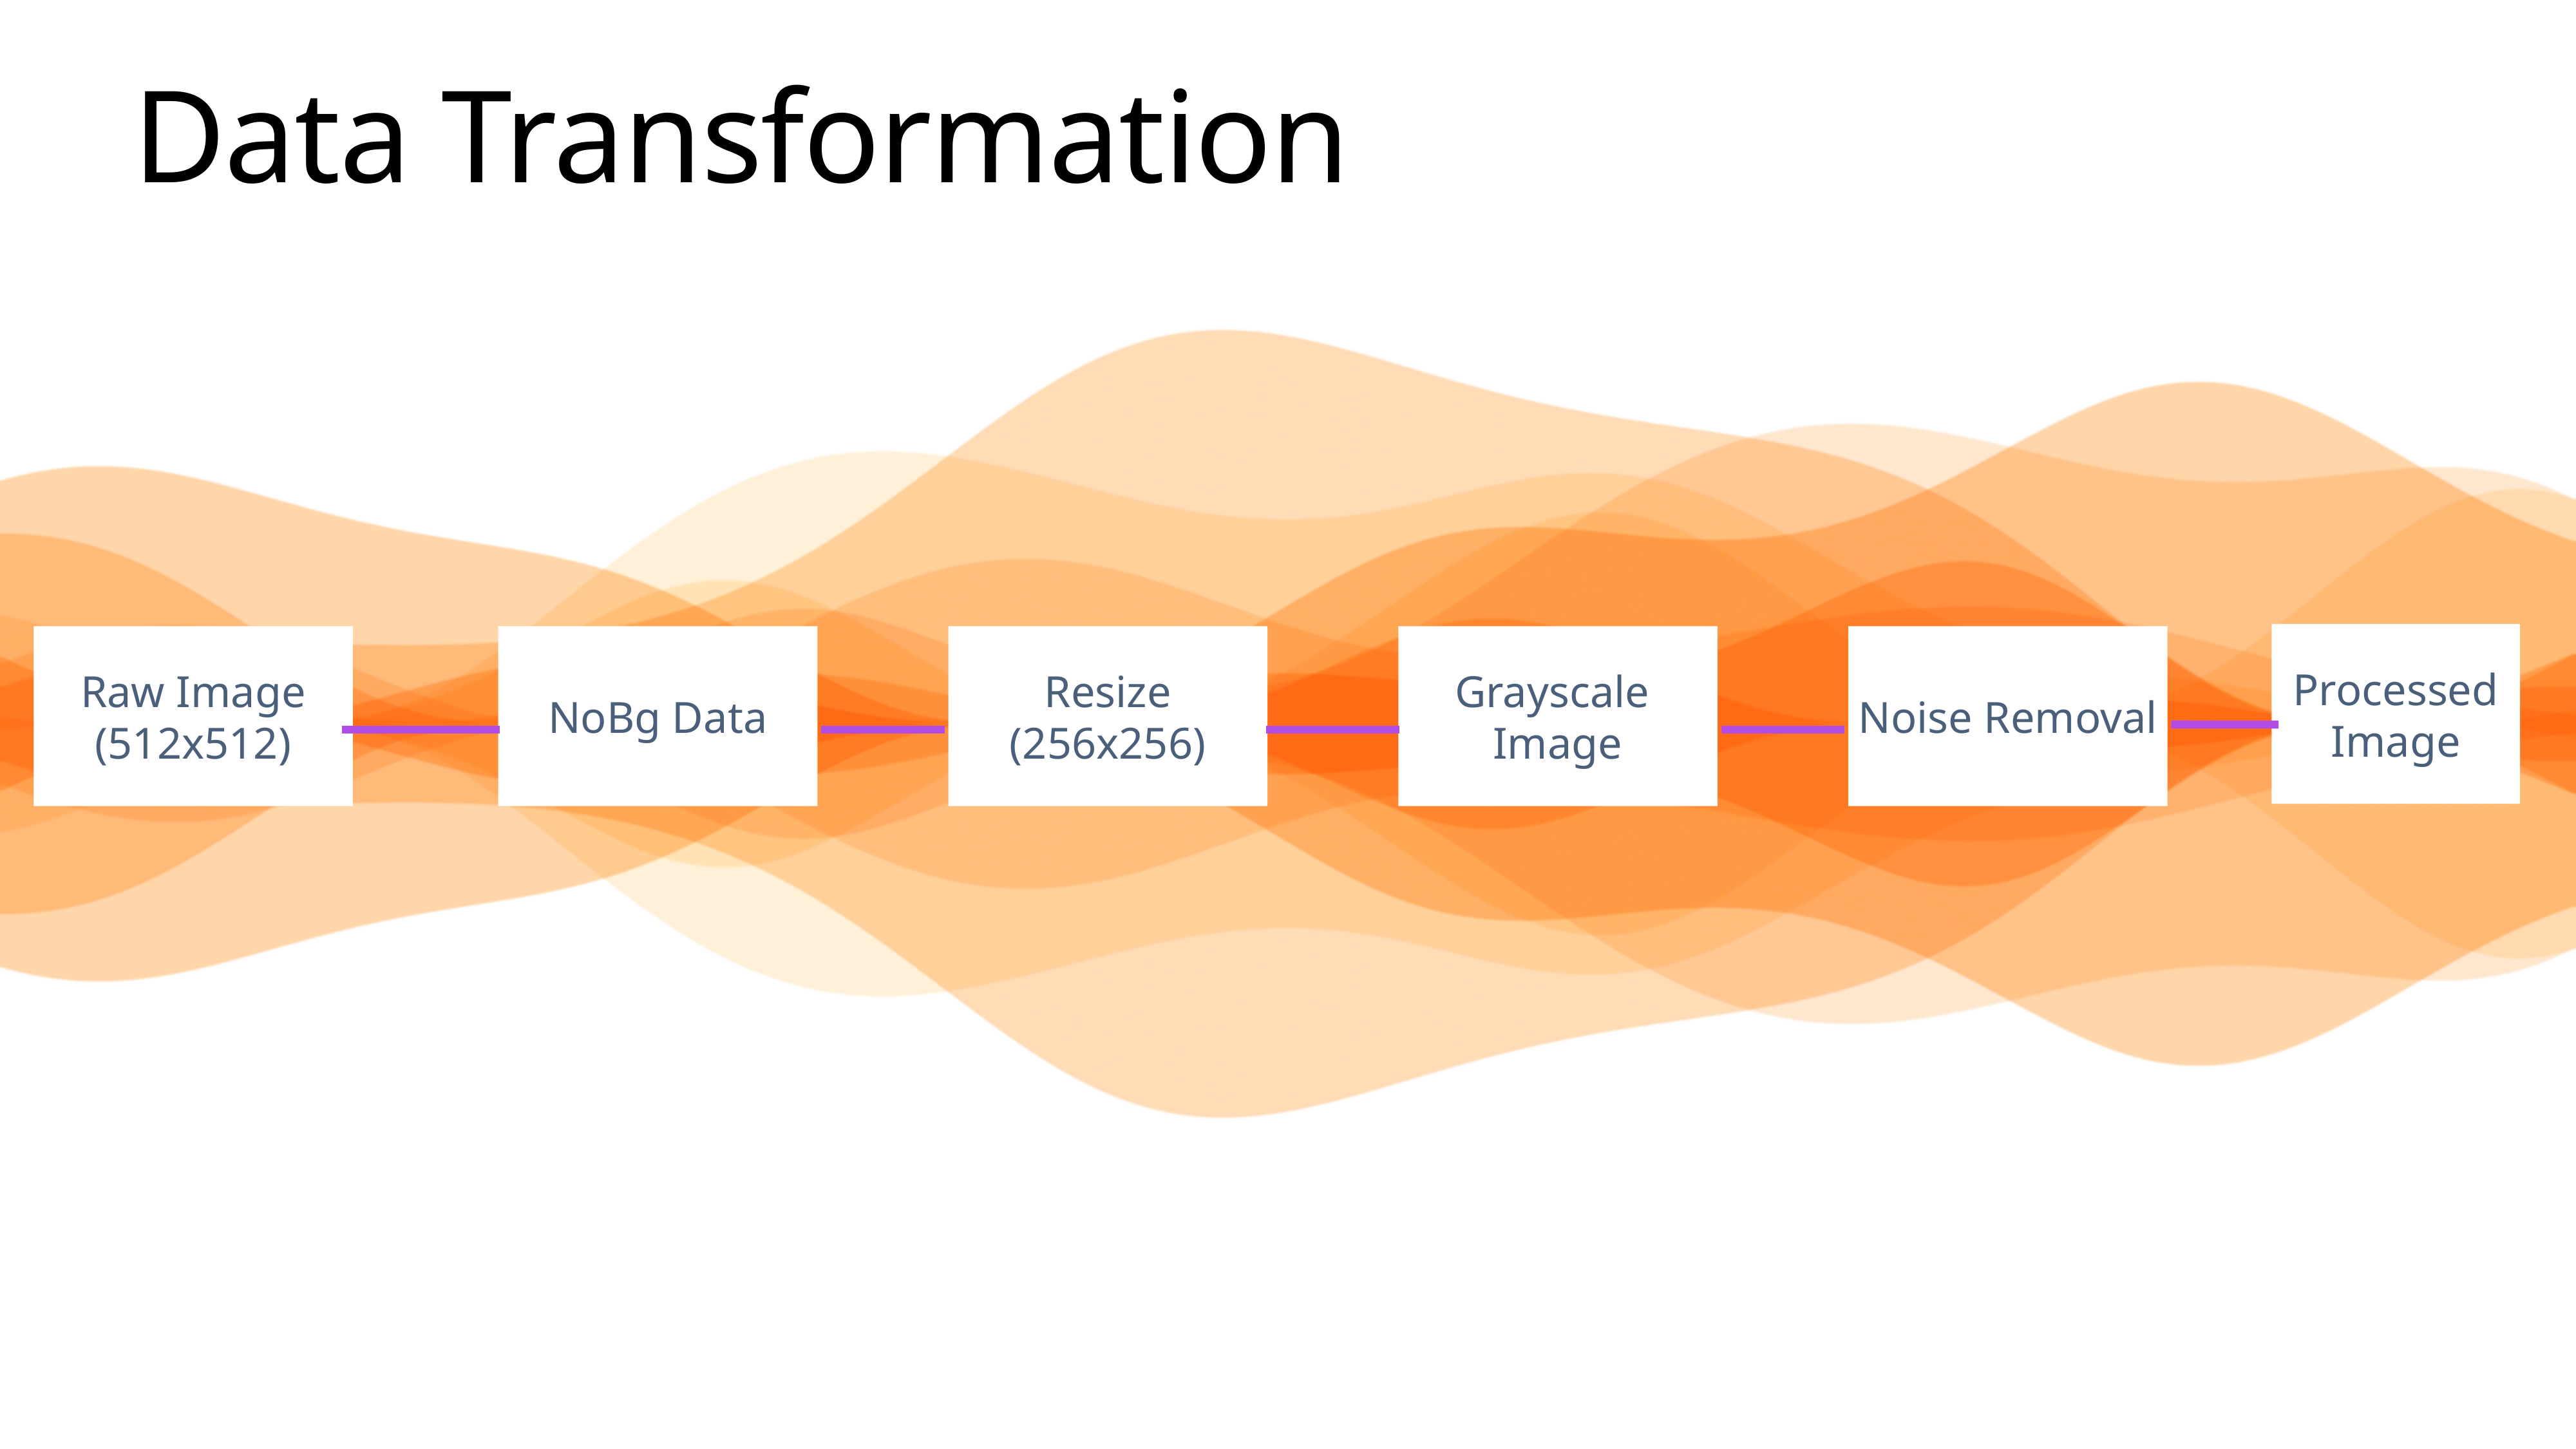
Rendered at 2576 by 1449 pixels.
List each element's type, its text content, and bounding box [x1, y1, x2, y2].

text_box Noise Removal [1848, 626, 2168, 806]
title Data Transformation [127, 66, 2449, 246]
text_box NoBg Data [498, 626, 818, 806]
text_box Raw Image (512x512) [33, 626, 353, 806]
text_box Resize (256x256) [948, 626, 1268, 806]
picture [0, 0, 2576, 1449]
text_box Processed Image [2271, 623, 2521, 804]
text_box Grayscale Image [1398, 626, 1718, 806]
